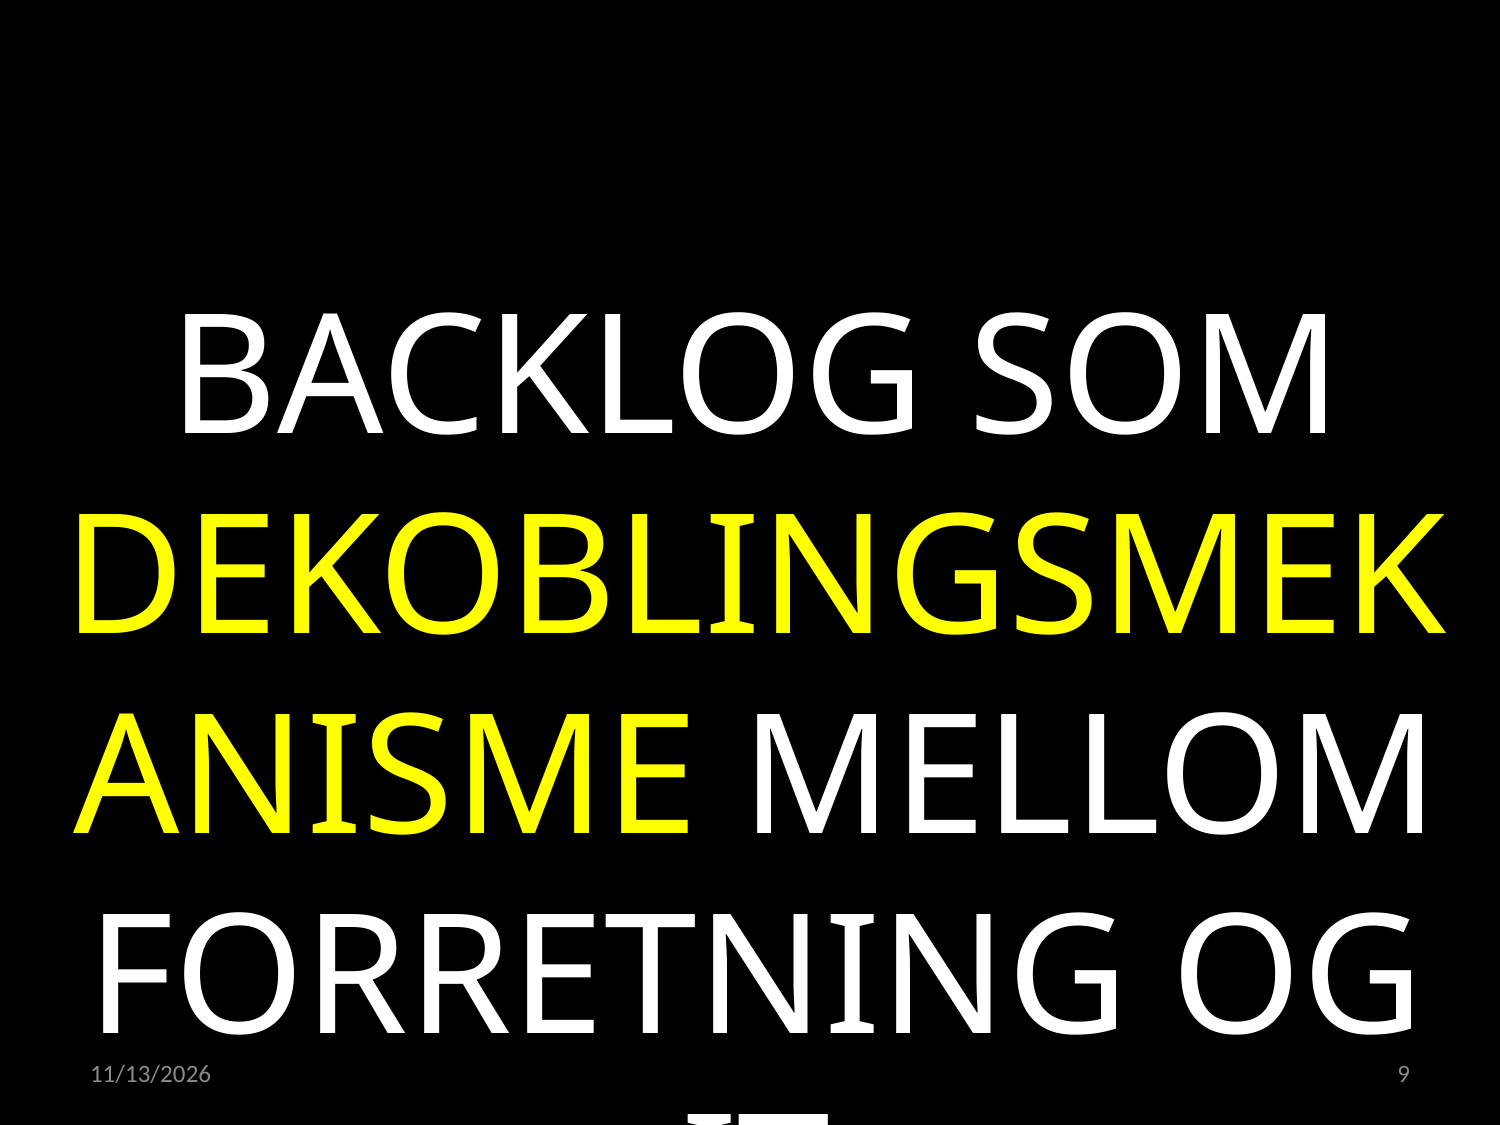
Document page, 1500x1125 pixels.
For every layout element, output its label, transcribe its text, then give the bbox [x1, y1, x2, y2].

slide_number 9 [1074, 1042, 1425, 1103]
text_box BACKLOG SOM DEKOBLINGSMEKANISME MELLOM FORRETNING OG IT [5, 259, 1500, 361]
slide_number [75, 1042, 425, 1103]
